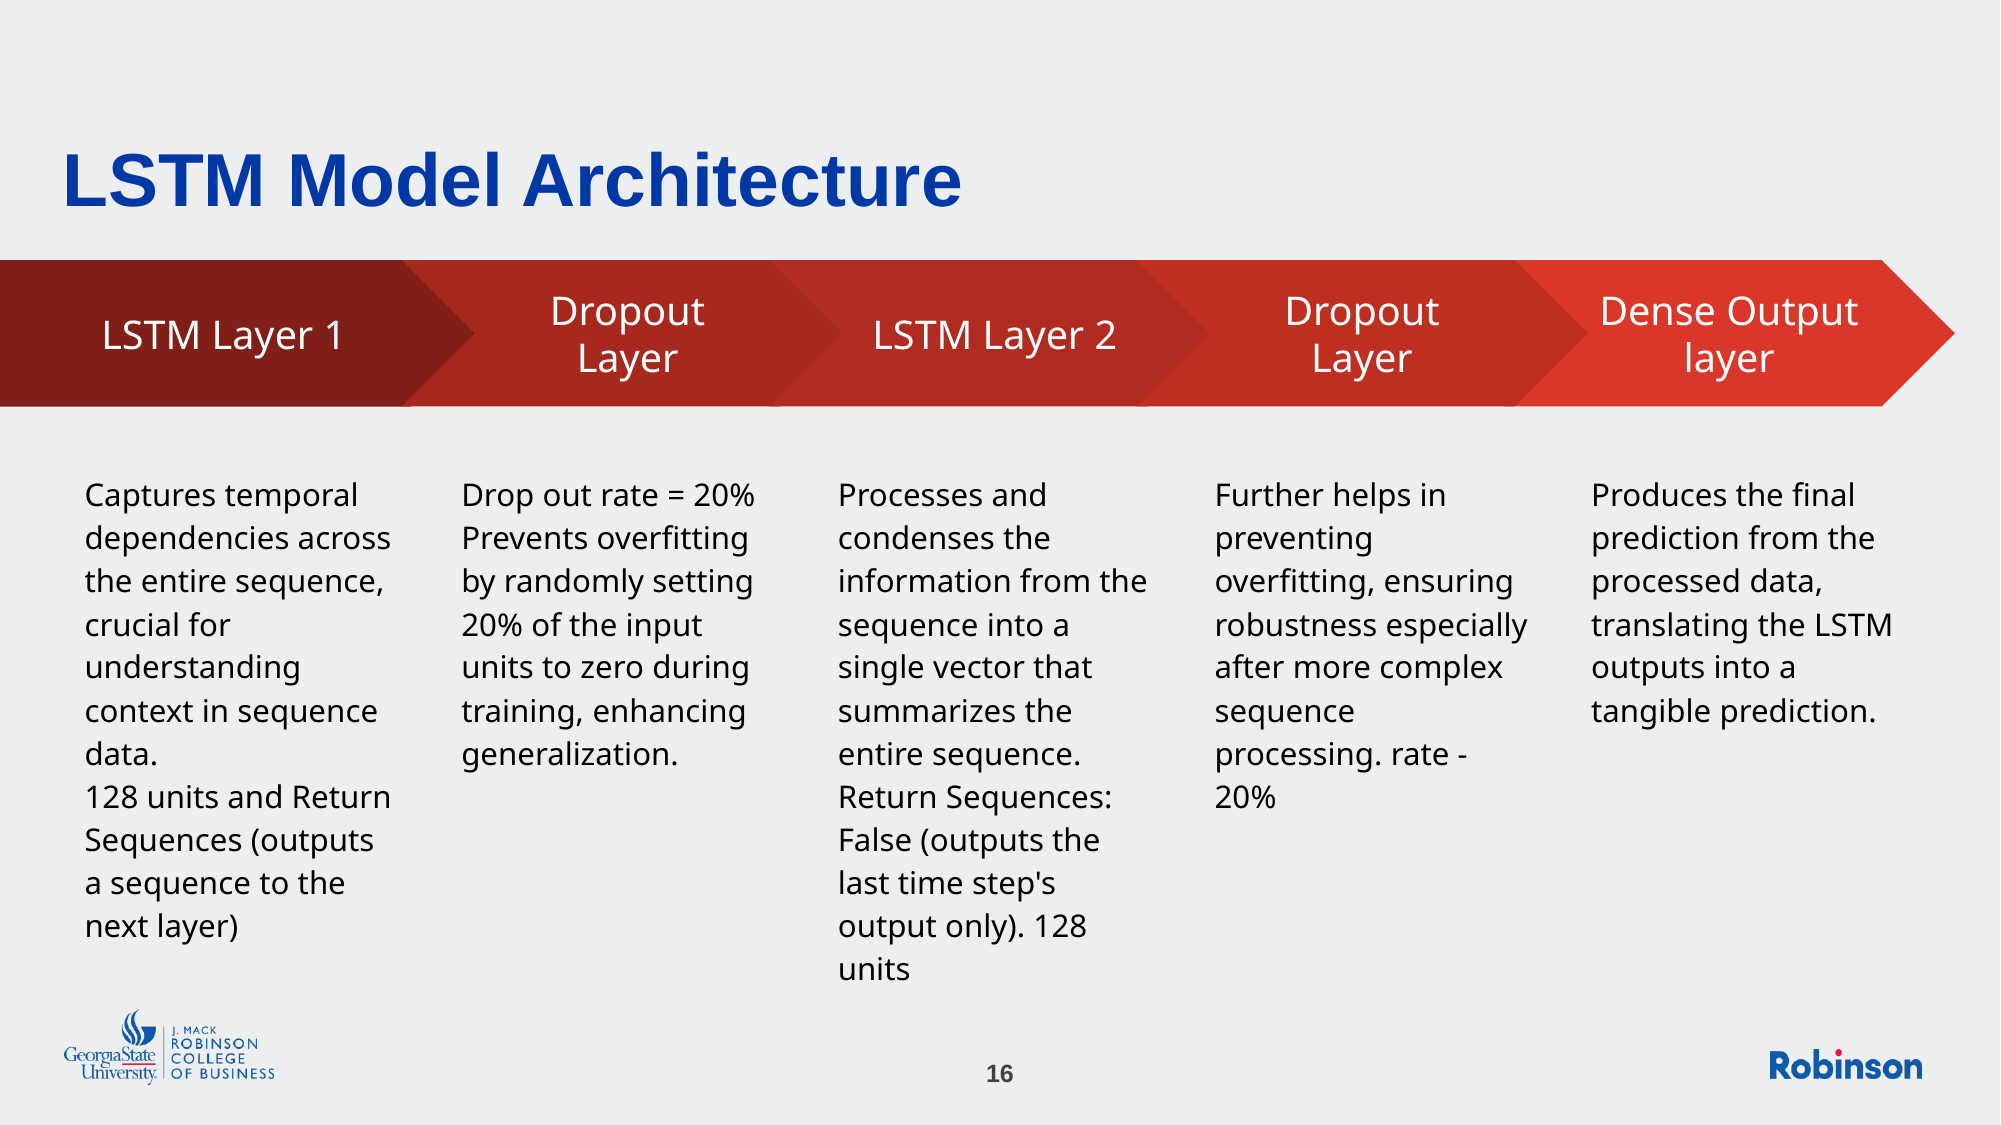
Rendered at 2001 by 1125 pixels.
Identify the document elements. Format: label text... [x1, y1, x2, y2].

slide_number 16 [774, 1042, 1225, 1103]
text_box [0, 259, 400, 965]
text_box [1136, 259, 1588, 965]
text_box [401, 259, 767, 965]
picture [1770, 1049, 1922, 1079]
picture [64, 1009, 274, 1085]
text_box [768, 259, 1134, 965]
title LSTM Model Architecture [62, 35, 1938, 223]
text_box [1589, 259, 1956, 965]
